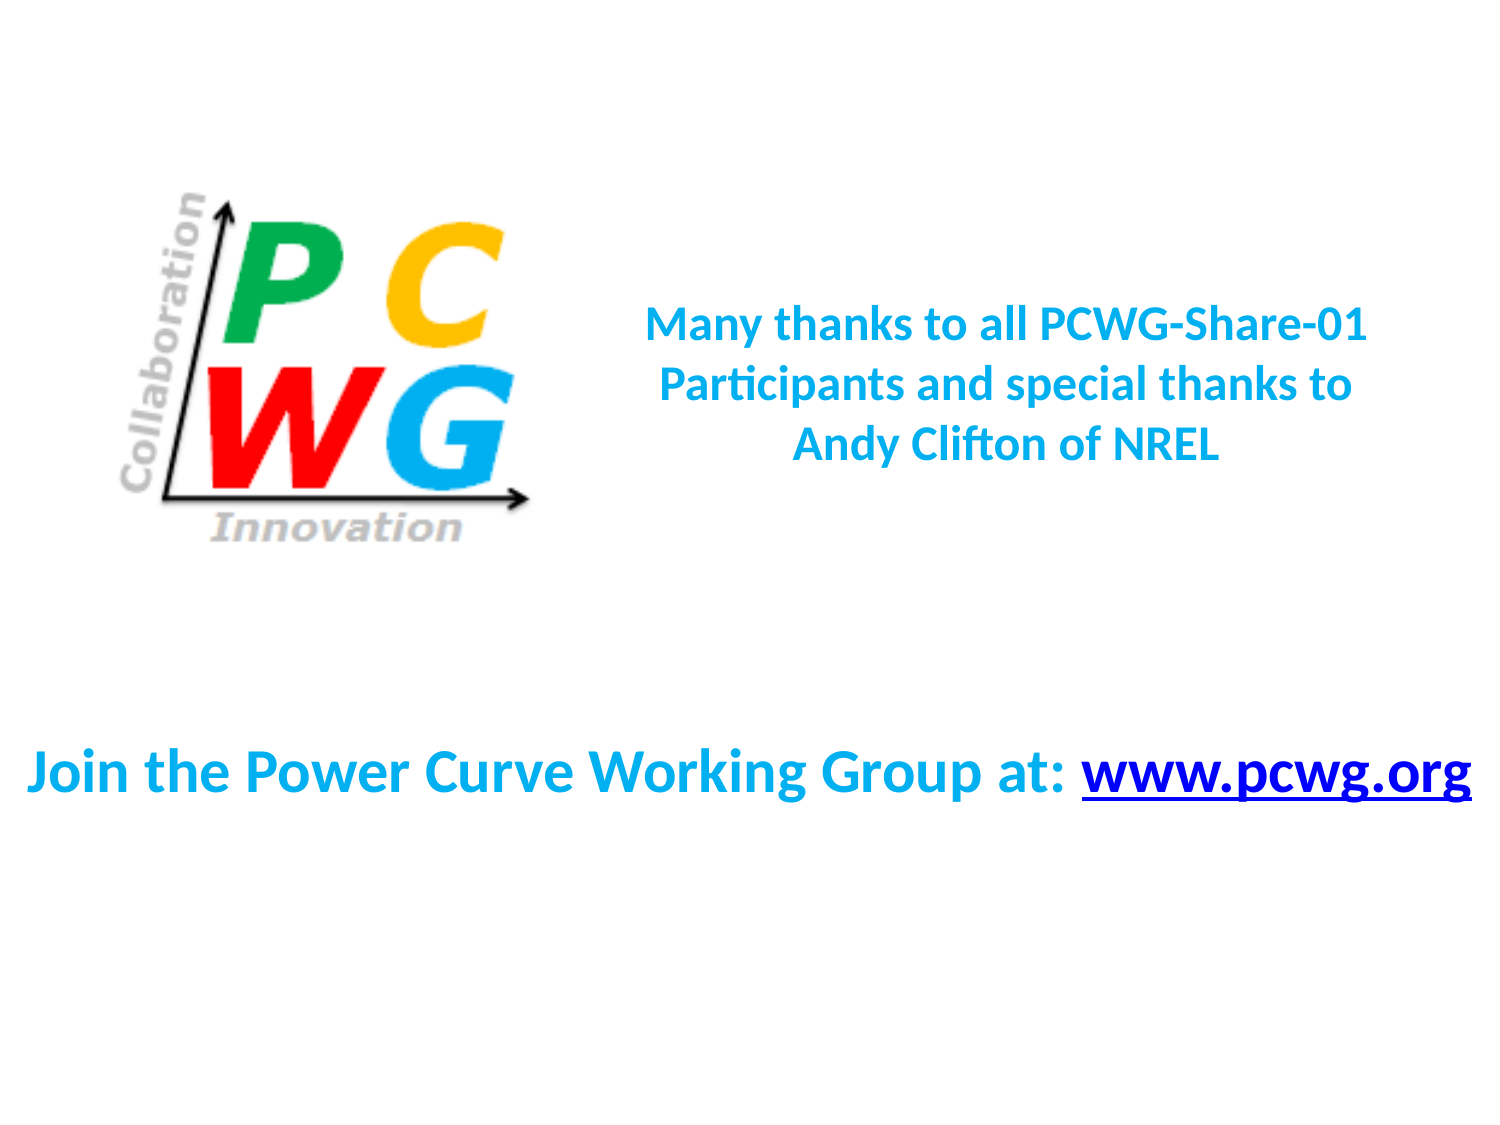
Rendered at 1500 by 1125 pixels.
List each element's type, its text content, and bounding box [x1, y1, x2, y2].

picture [100, 184, 562, 576]
text_box Join the Power Curve Working Group at: www.pcwg.org [0, 727, 1500, 808]
text_box Many thanks to all PCWG-Share-01 Participants and special thanks to Andy Clifton of NREL [566, 282, 1476, 478]
